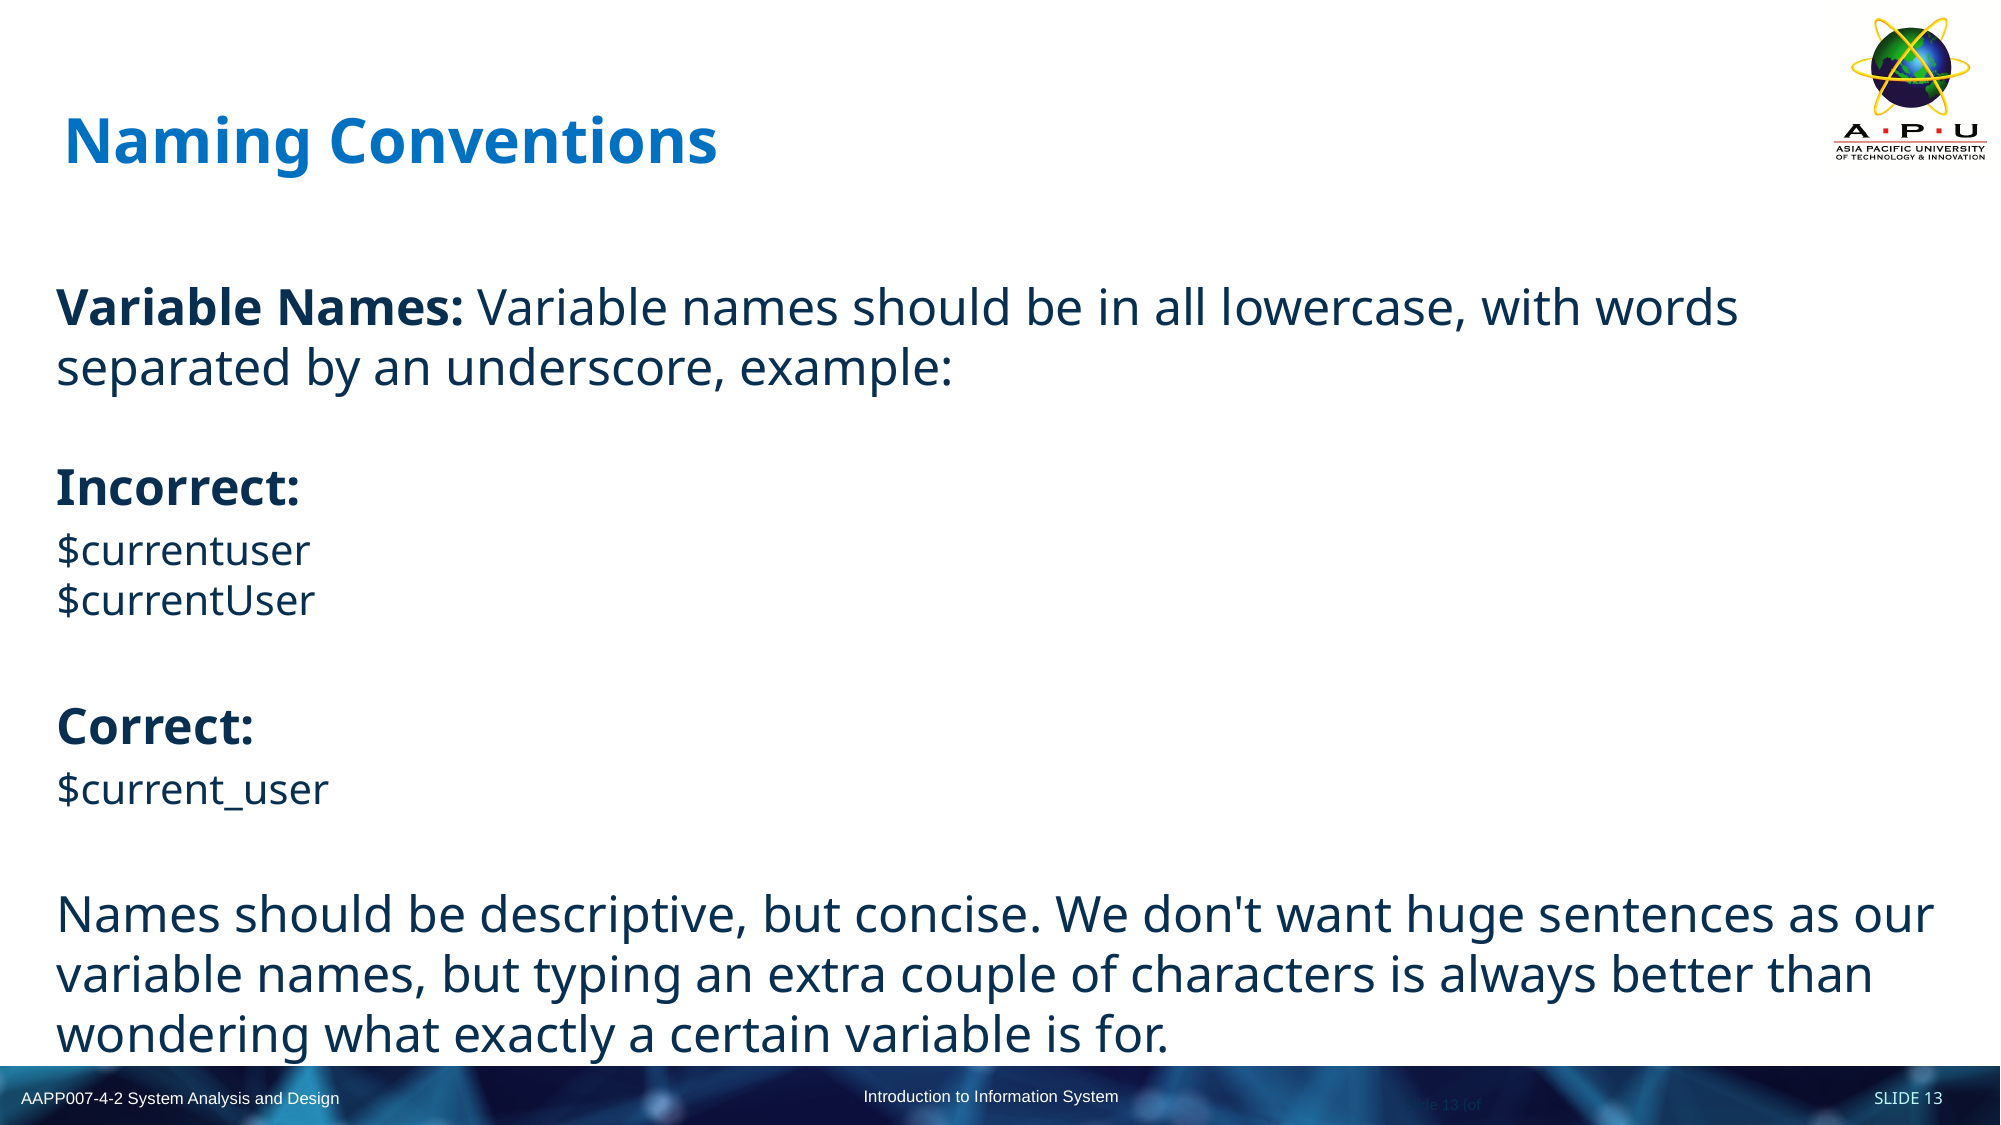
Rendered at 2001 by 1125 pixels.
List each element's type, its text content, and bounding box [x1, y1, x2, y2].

title Naming Conventions [48, 45, 1764, 233]
picture [0, 1066, 2000, 1125]
footer Slide 13 (of [1025, 1086, 1500, 1125]
list Variable Names: Variable names should be in all lowercase, with words separated by an underscore, example: Incorrect: $currentuser $currentUser Correct: $current_user Names should be descriptive, but concise. We don't want huge sentences as our variable names, but typing an extra couple of characters is always better than wondering what exactly a certain variable is for. [41, 268, 1969, 1070]
picture [1822, 0, 2000, 178]
